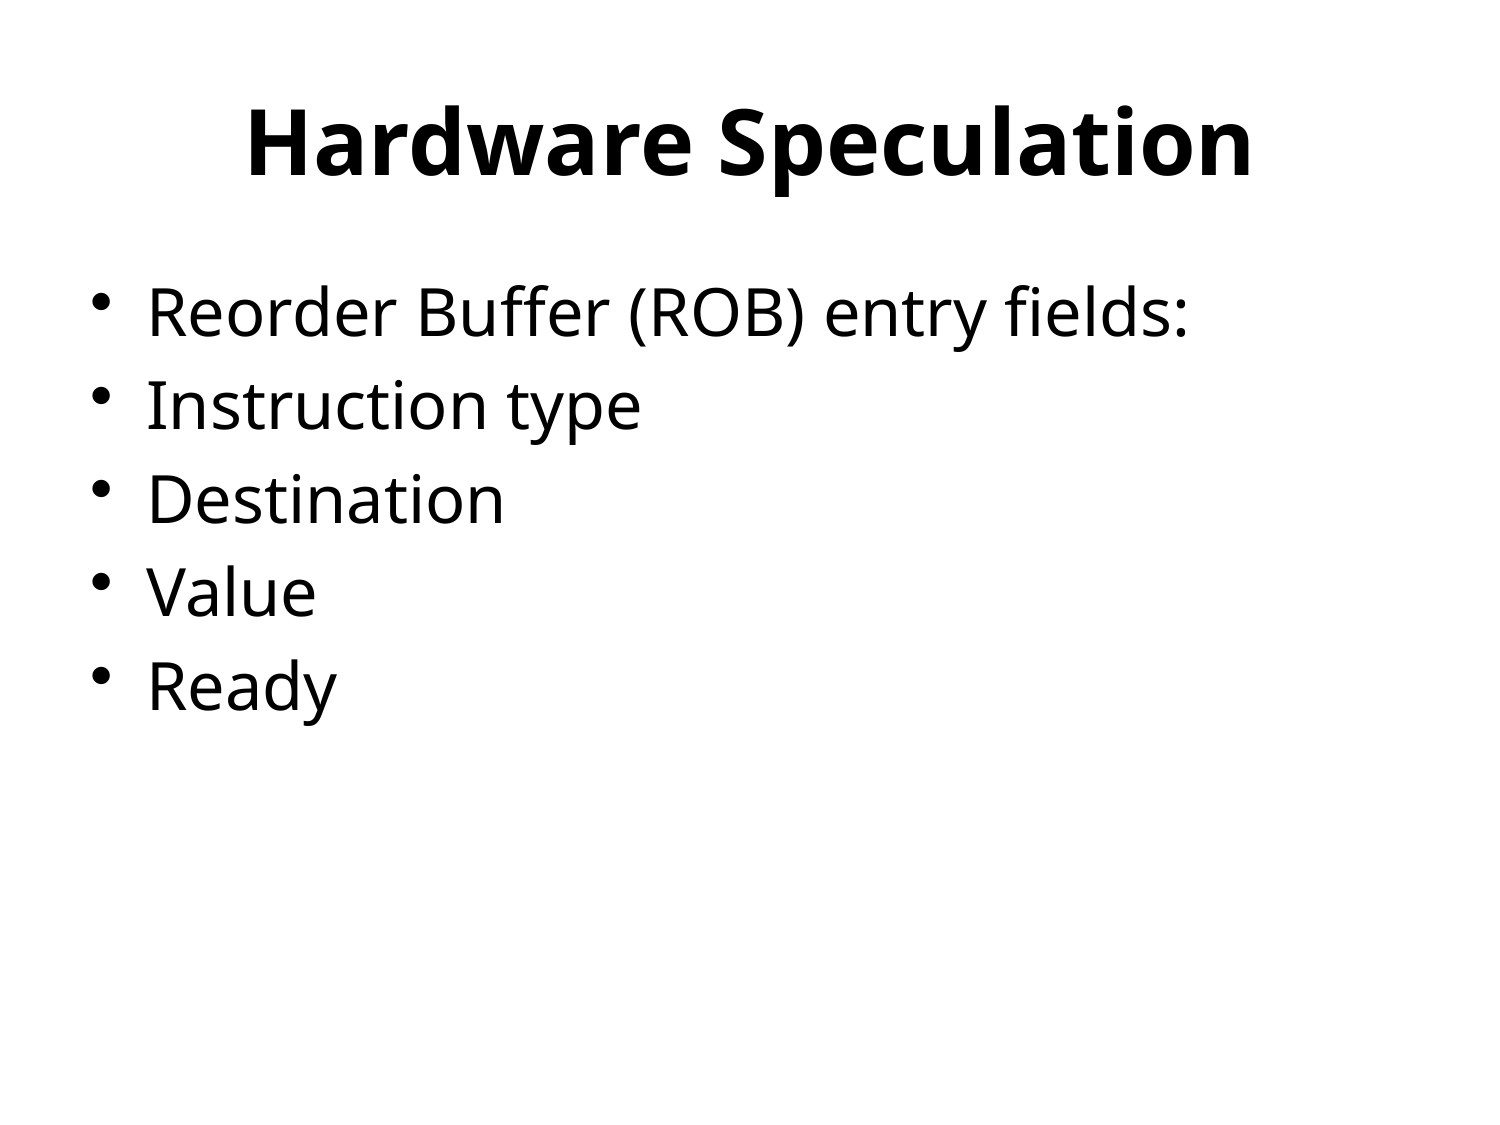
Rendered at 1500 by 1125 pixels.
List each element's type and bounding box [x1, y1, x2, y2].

list [75, 262, 1500, 1005]
title [0, 45, 1500, 233]
